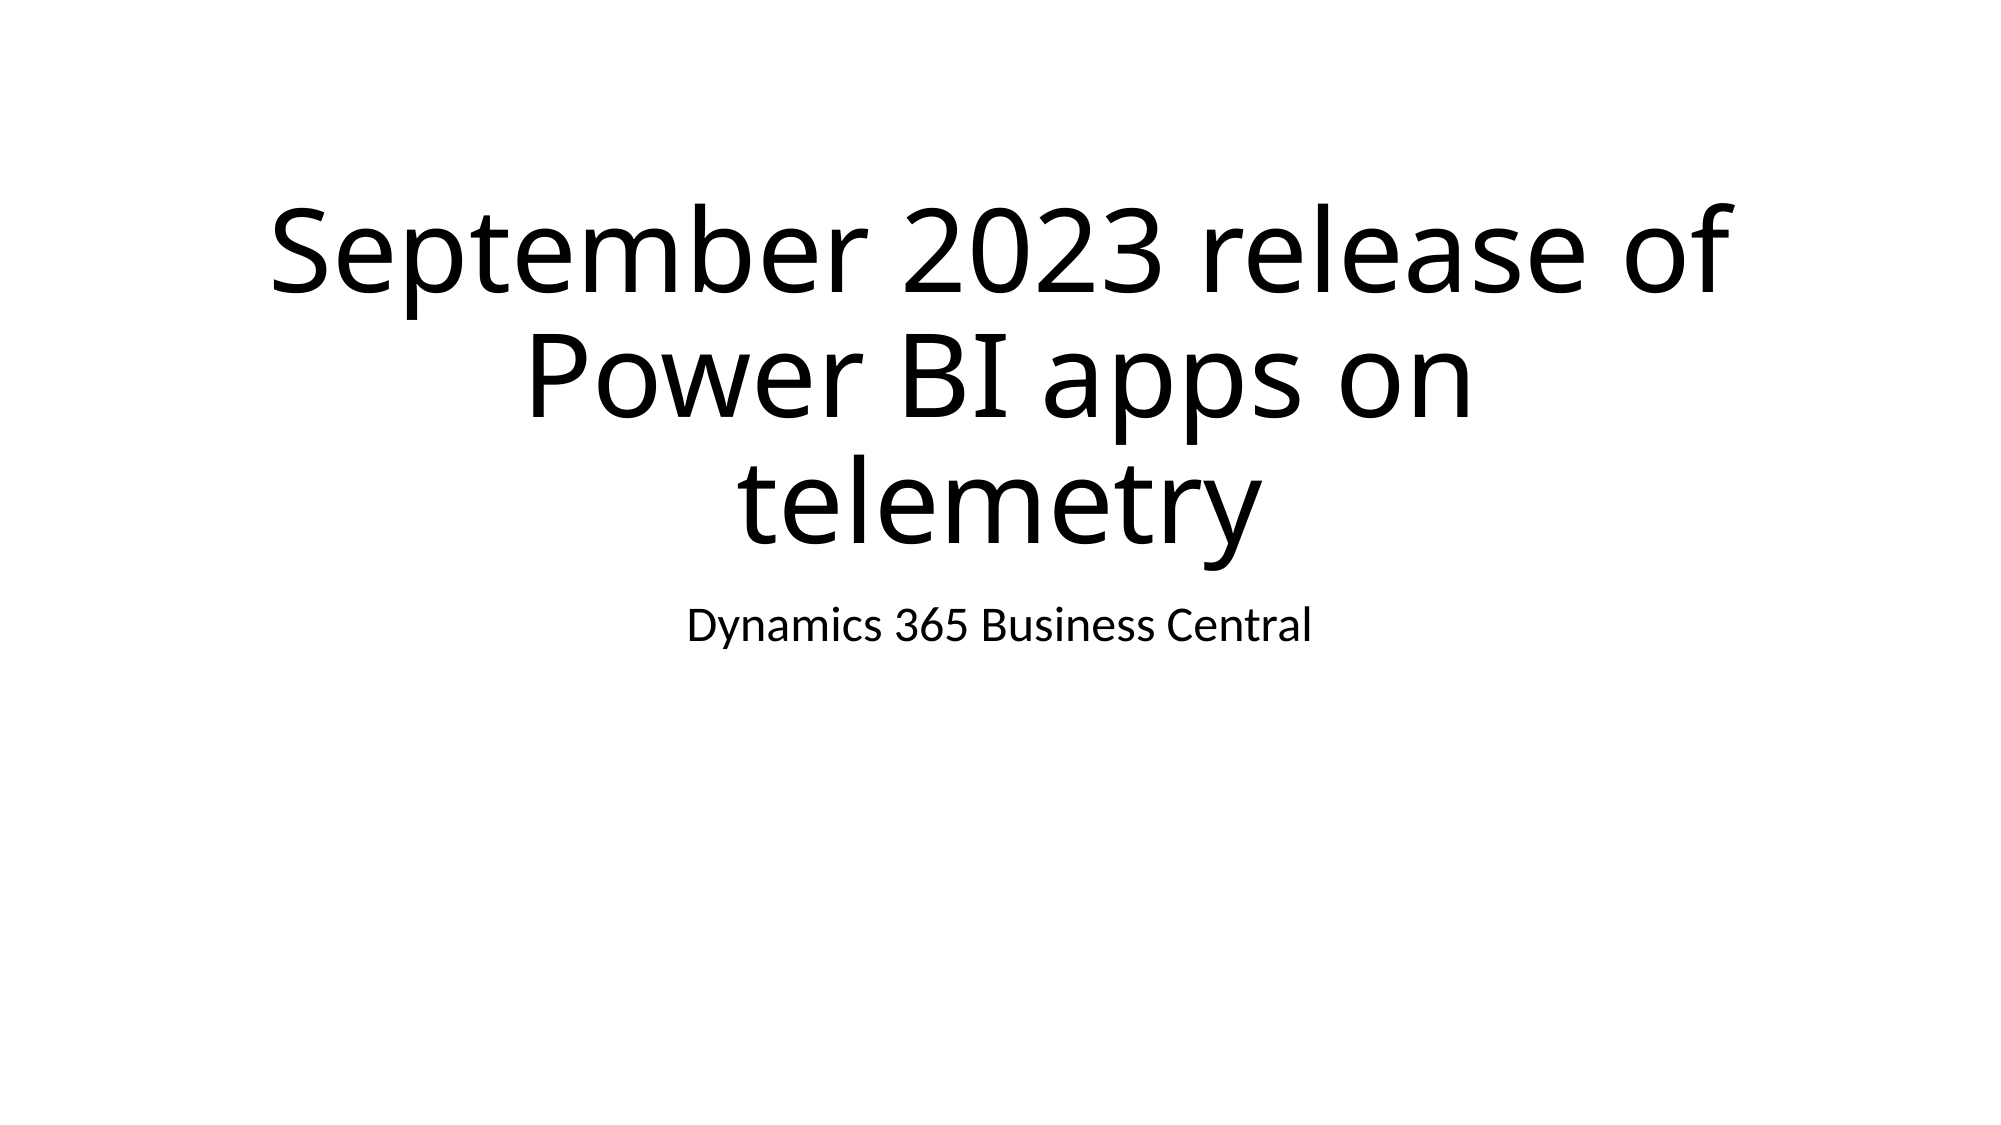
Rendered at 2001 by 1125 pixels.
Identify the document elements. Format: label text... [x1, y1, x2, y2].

title September 2023 release of Power BI apps on telemetry [249, 184, 1750, 576]
subtitle Dynamics 365 Business Central [249, 590, 1750, 863]
